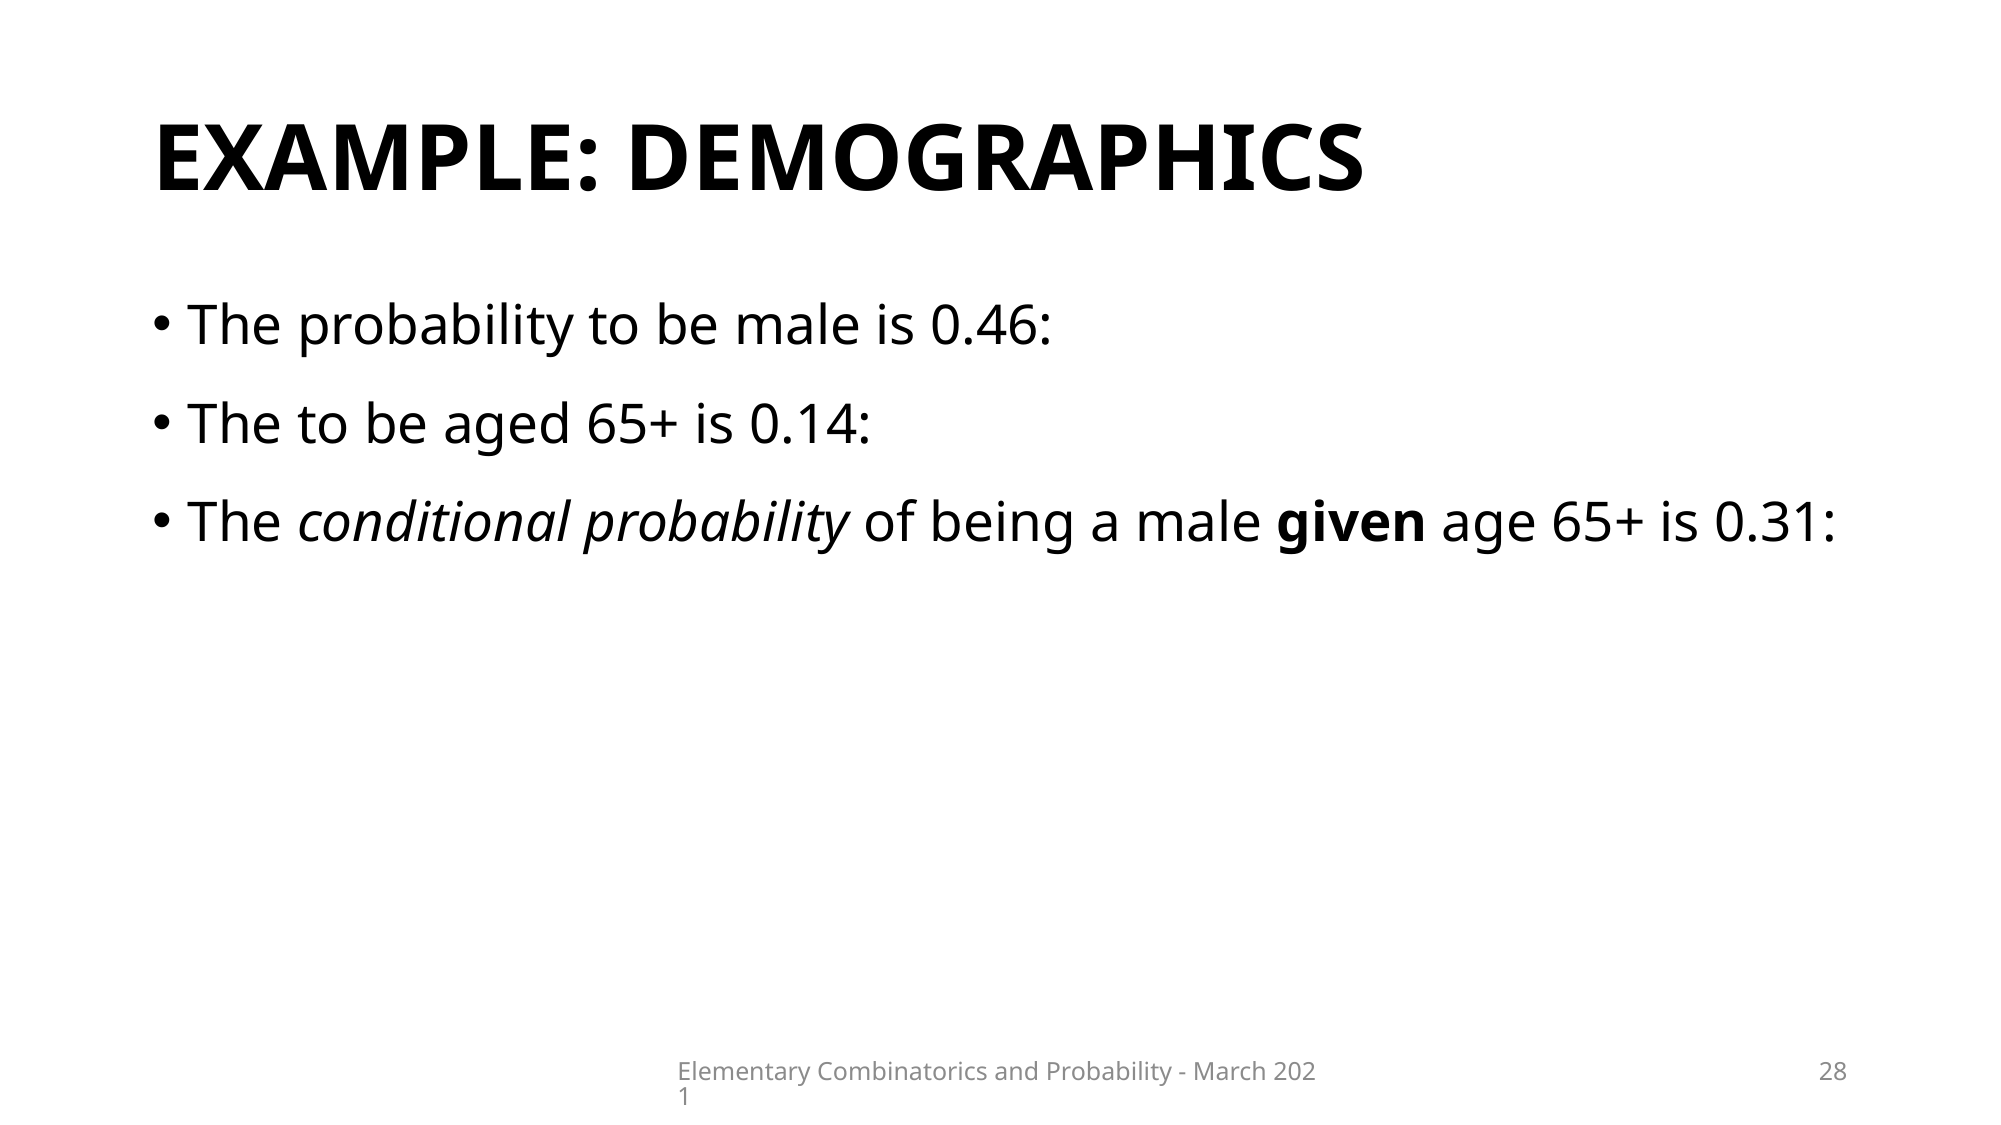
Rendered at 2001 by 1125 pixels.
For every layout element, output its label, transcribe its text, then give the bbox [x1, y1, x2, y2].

title EXAMPLE: DEMOGRAPHICS [137, 52, 1863, 270]
footer Elementary Combinatorics and Probability - March 2021 [662, 1042, 1338, 1103]
slide_number 28 [1412, 1042, 1863, 1103]
